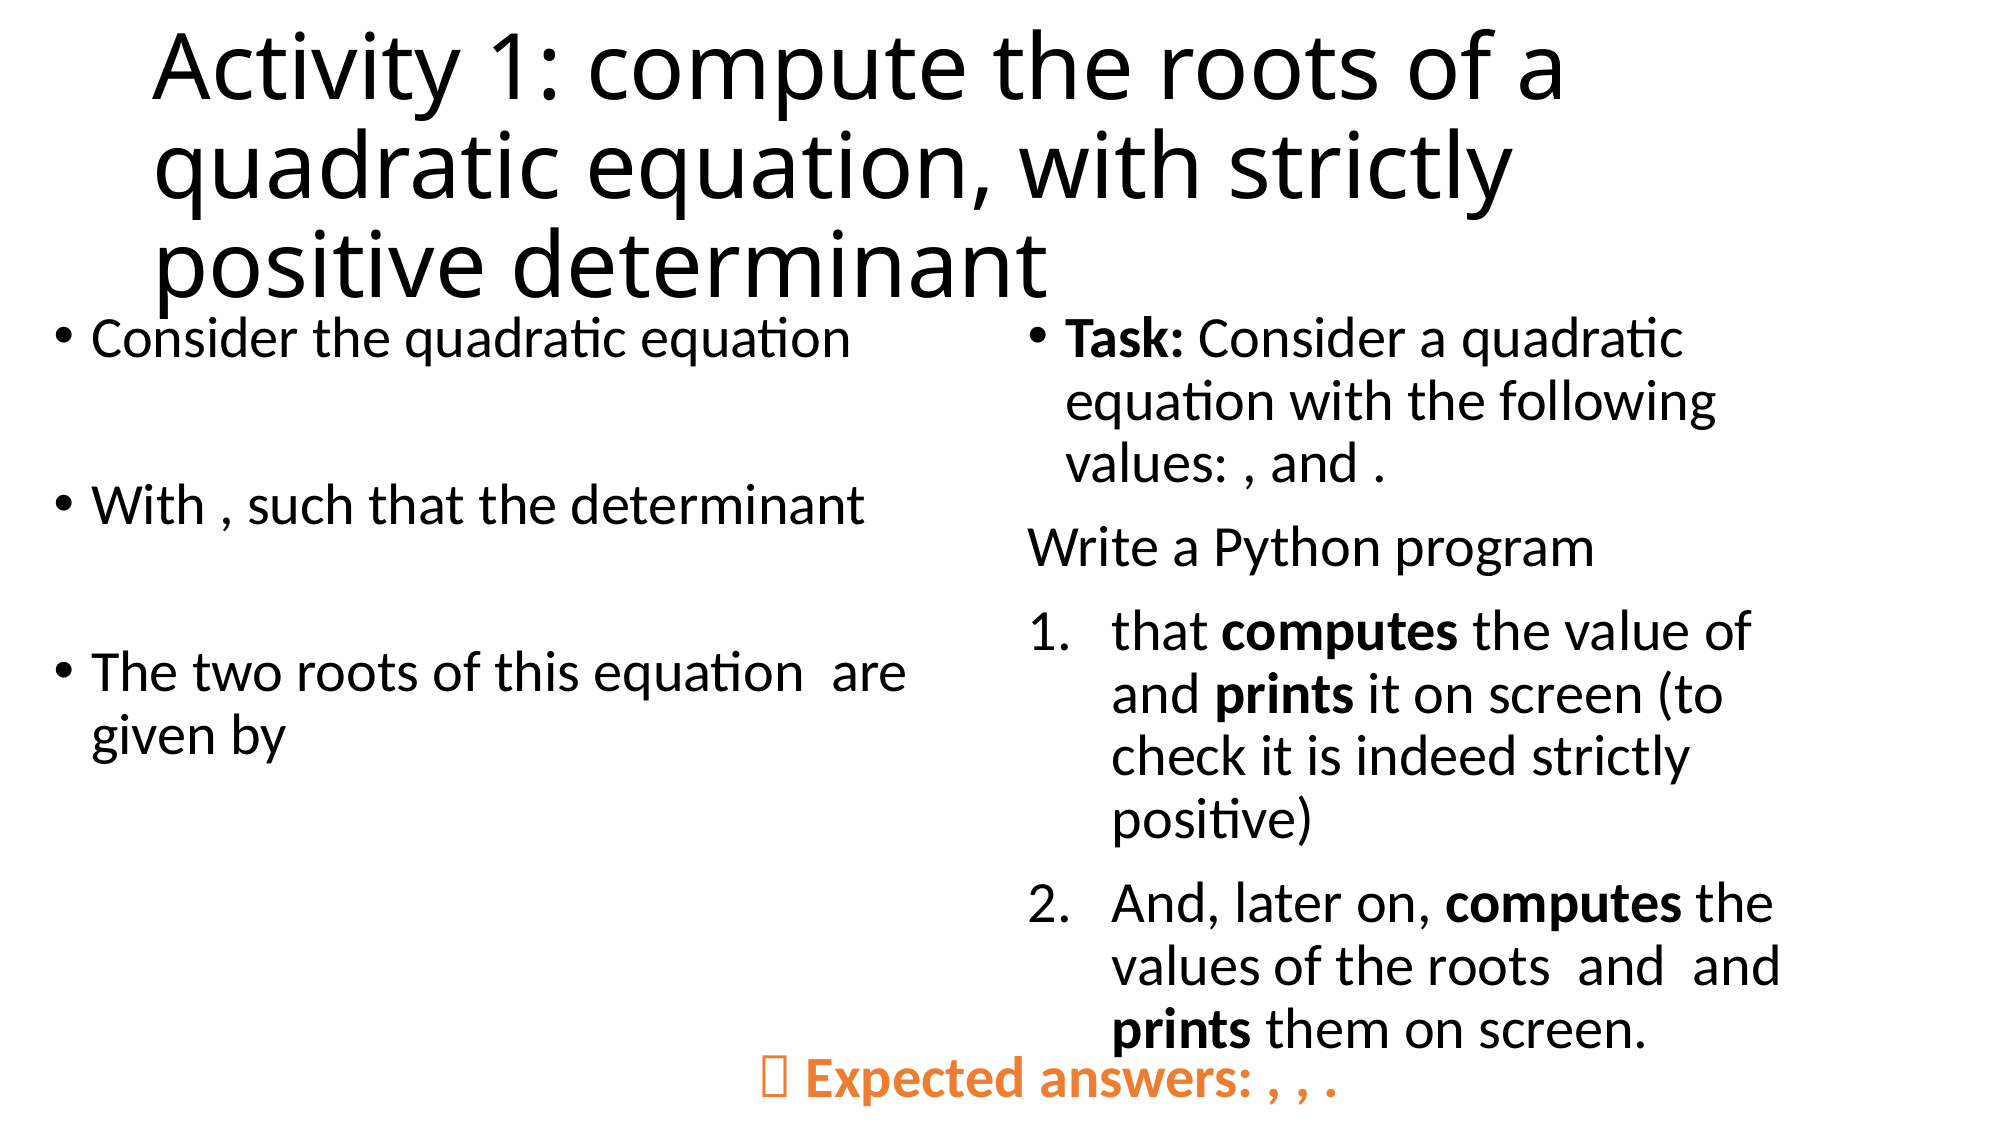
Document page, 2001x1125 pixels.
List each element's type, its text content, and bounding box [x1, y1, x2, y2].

title Activity 1: compute the roots of a quadratic equation, with strictly positive determinant [137, 59, 1863, 278]
